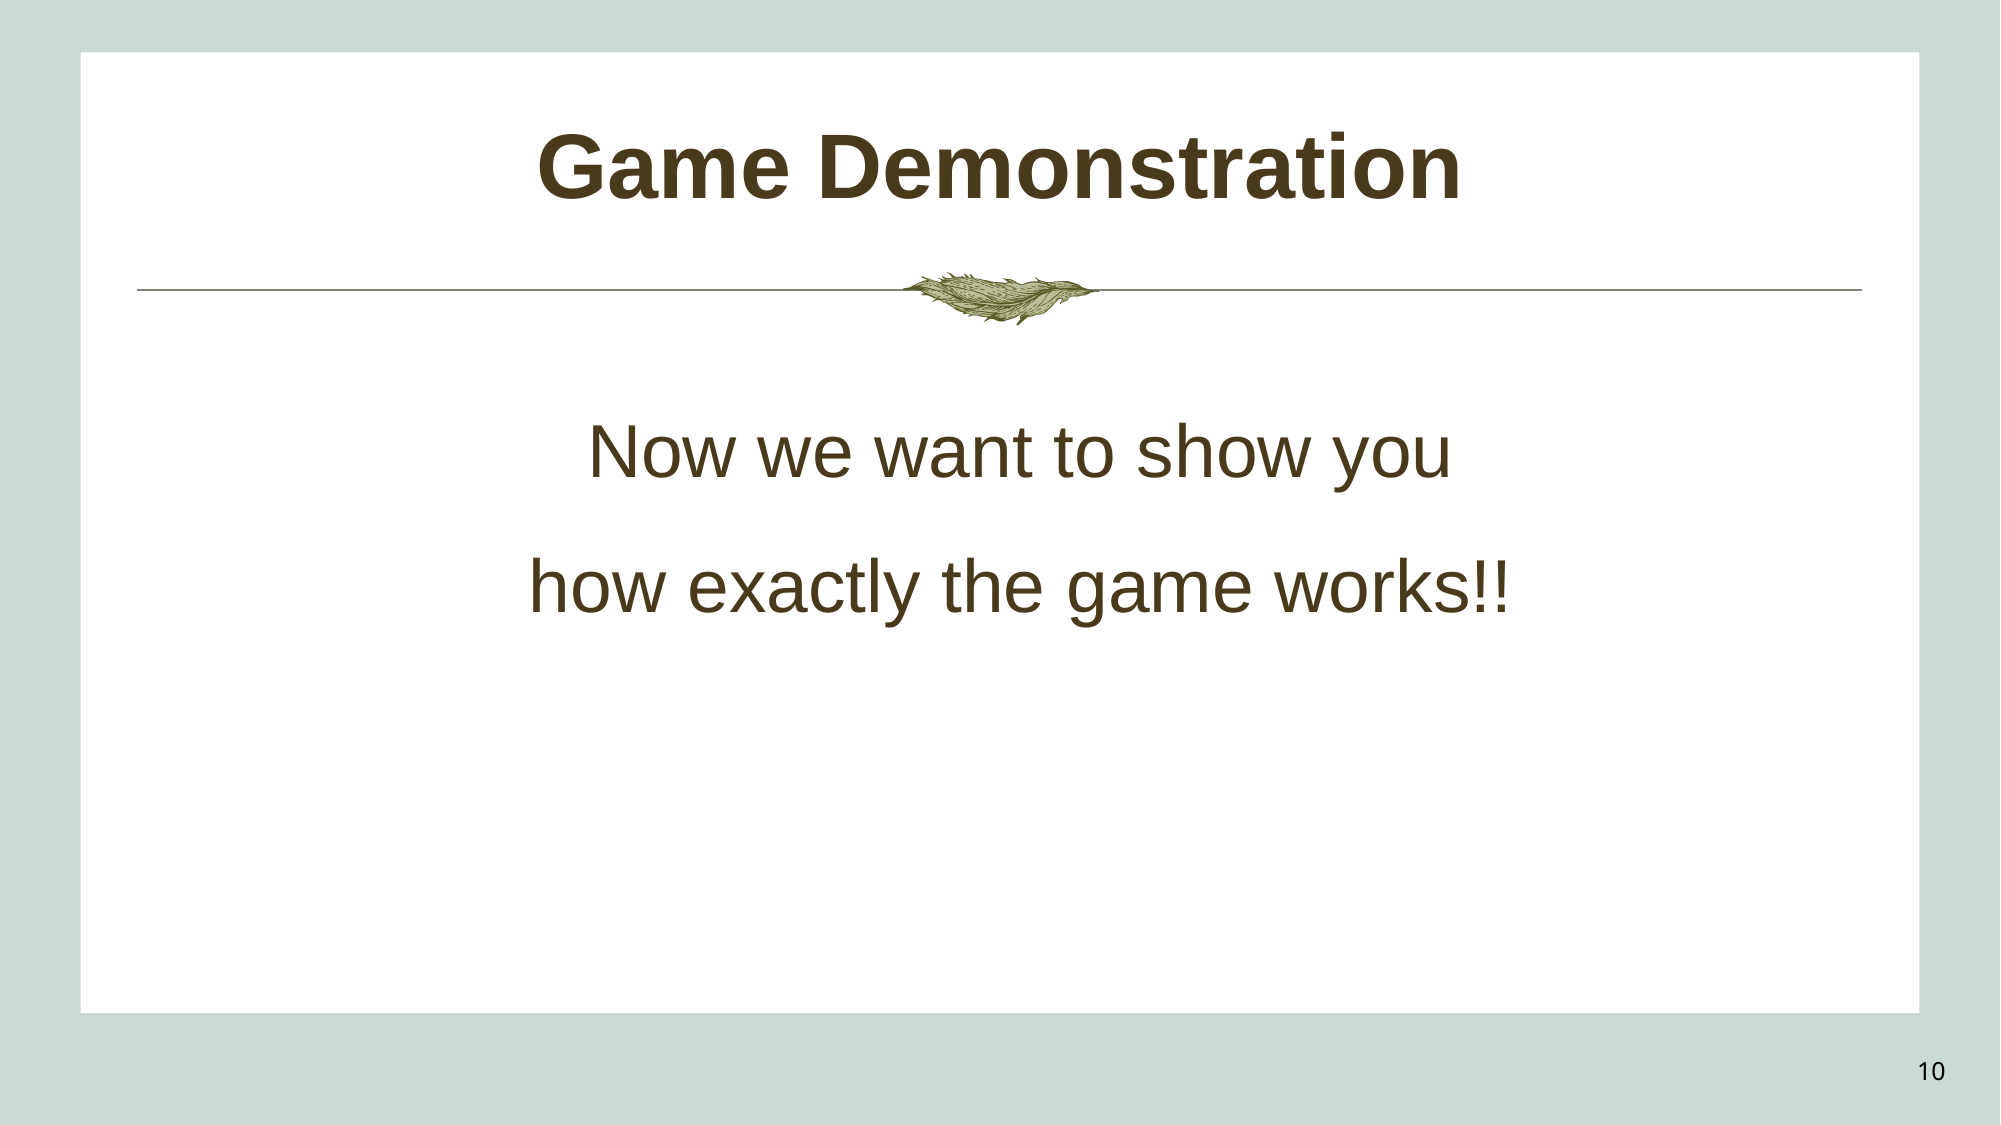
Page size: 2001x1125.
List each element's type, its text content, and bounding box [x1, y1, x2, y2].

slide_number 10 [1510, 1042, 1961, 1103]
title Game Demonstration [137, 59, 1863, 278]
list Now we want to show you how exactly the game works!! [505, 565, 1536, 636]
picture [901, 278, 1100, 326]
